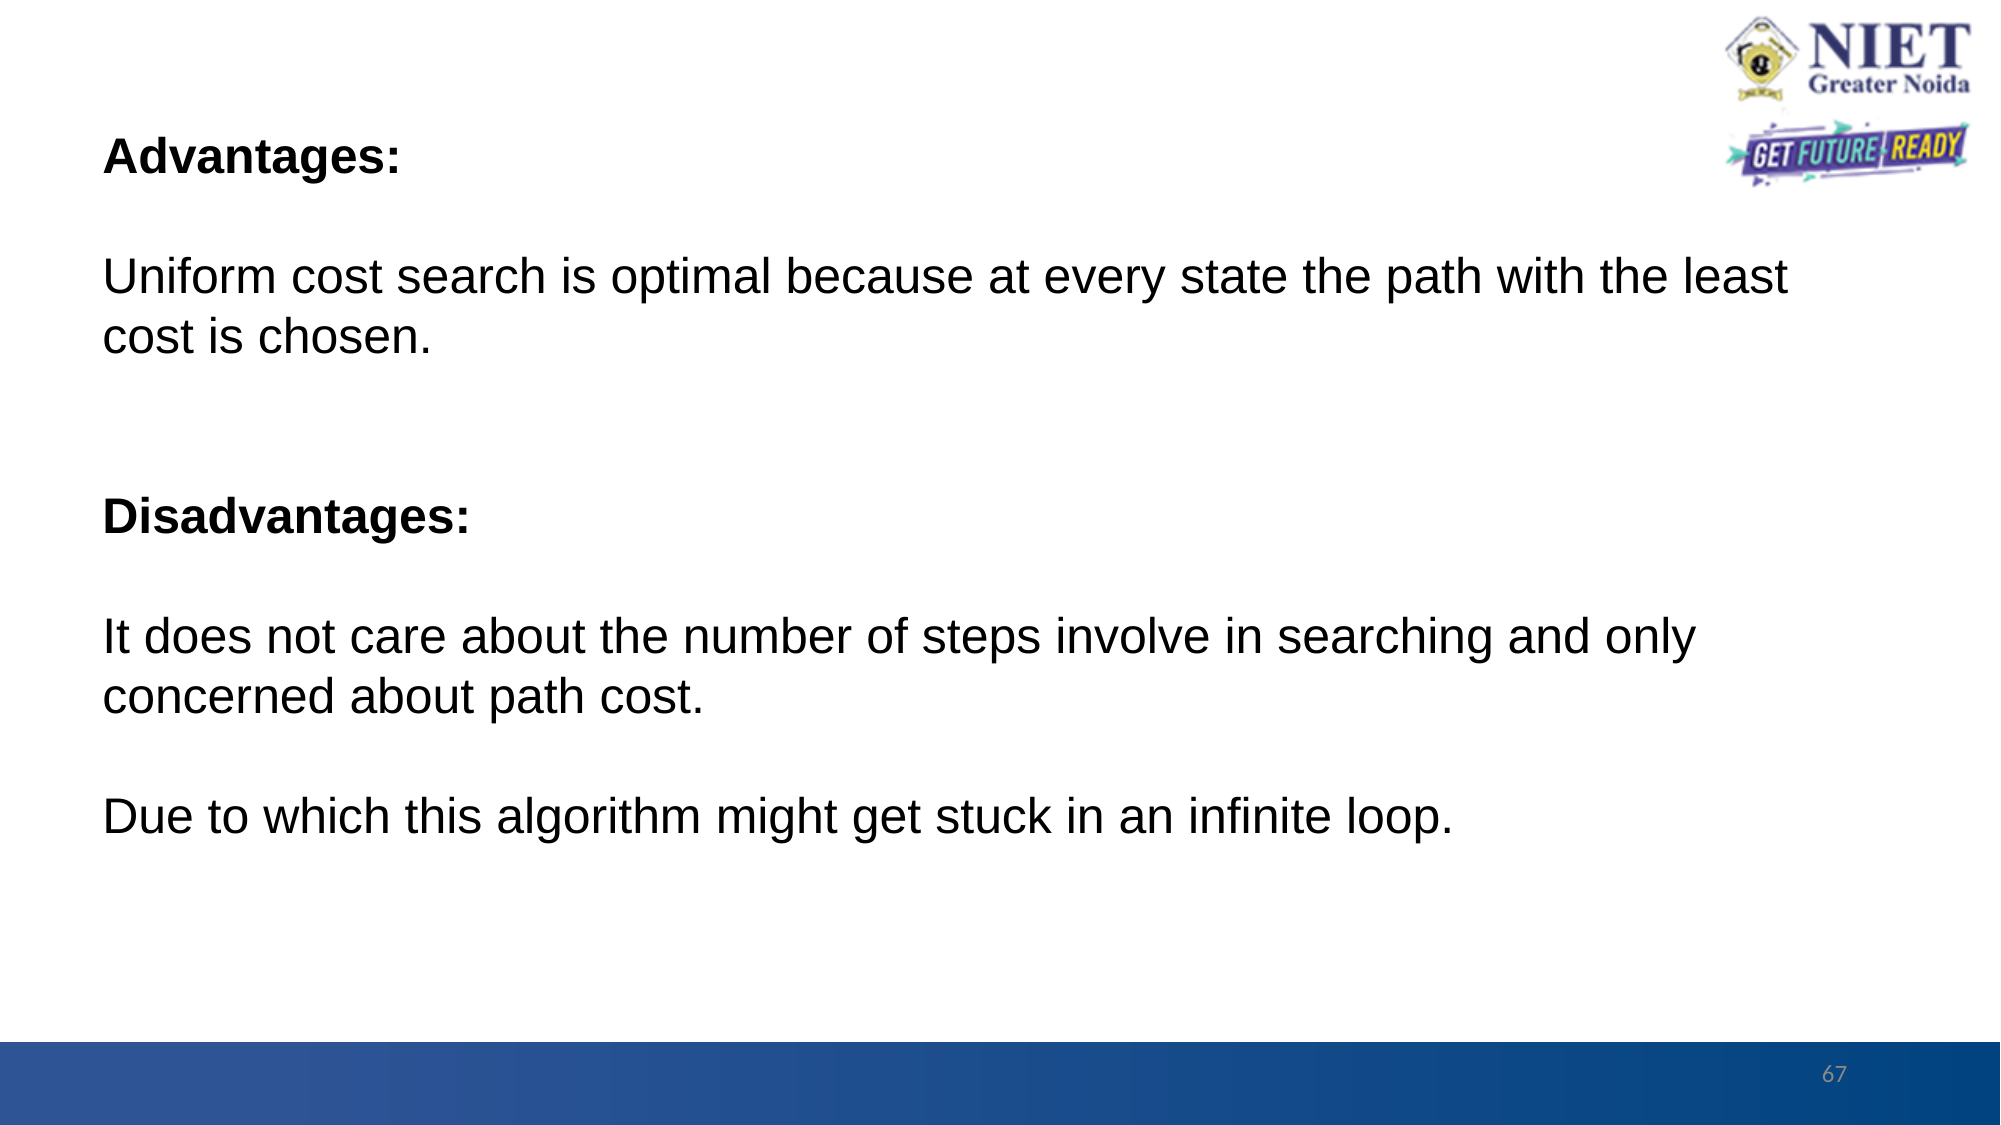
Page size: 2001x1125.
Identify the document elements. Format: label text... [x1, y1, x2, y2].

picture [1668, 0, 2000, 194]
slide_number 67 [1412, 1042, 1863, 1103]
text_box Advantages: Uniform cost search is optimal because at every state the path with the least cost is chosen. Disadvantages: It does not care about the number of steps involve in searching and only concerned about path cost. Due to which this algorithm might get stuck in an infinite loop. [87, 115, 1863, 1041]
